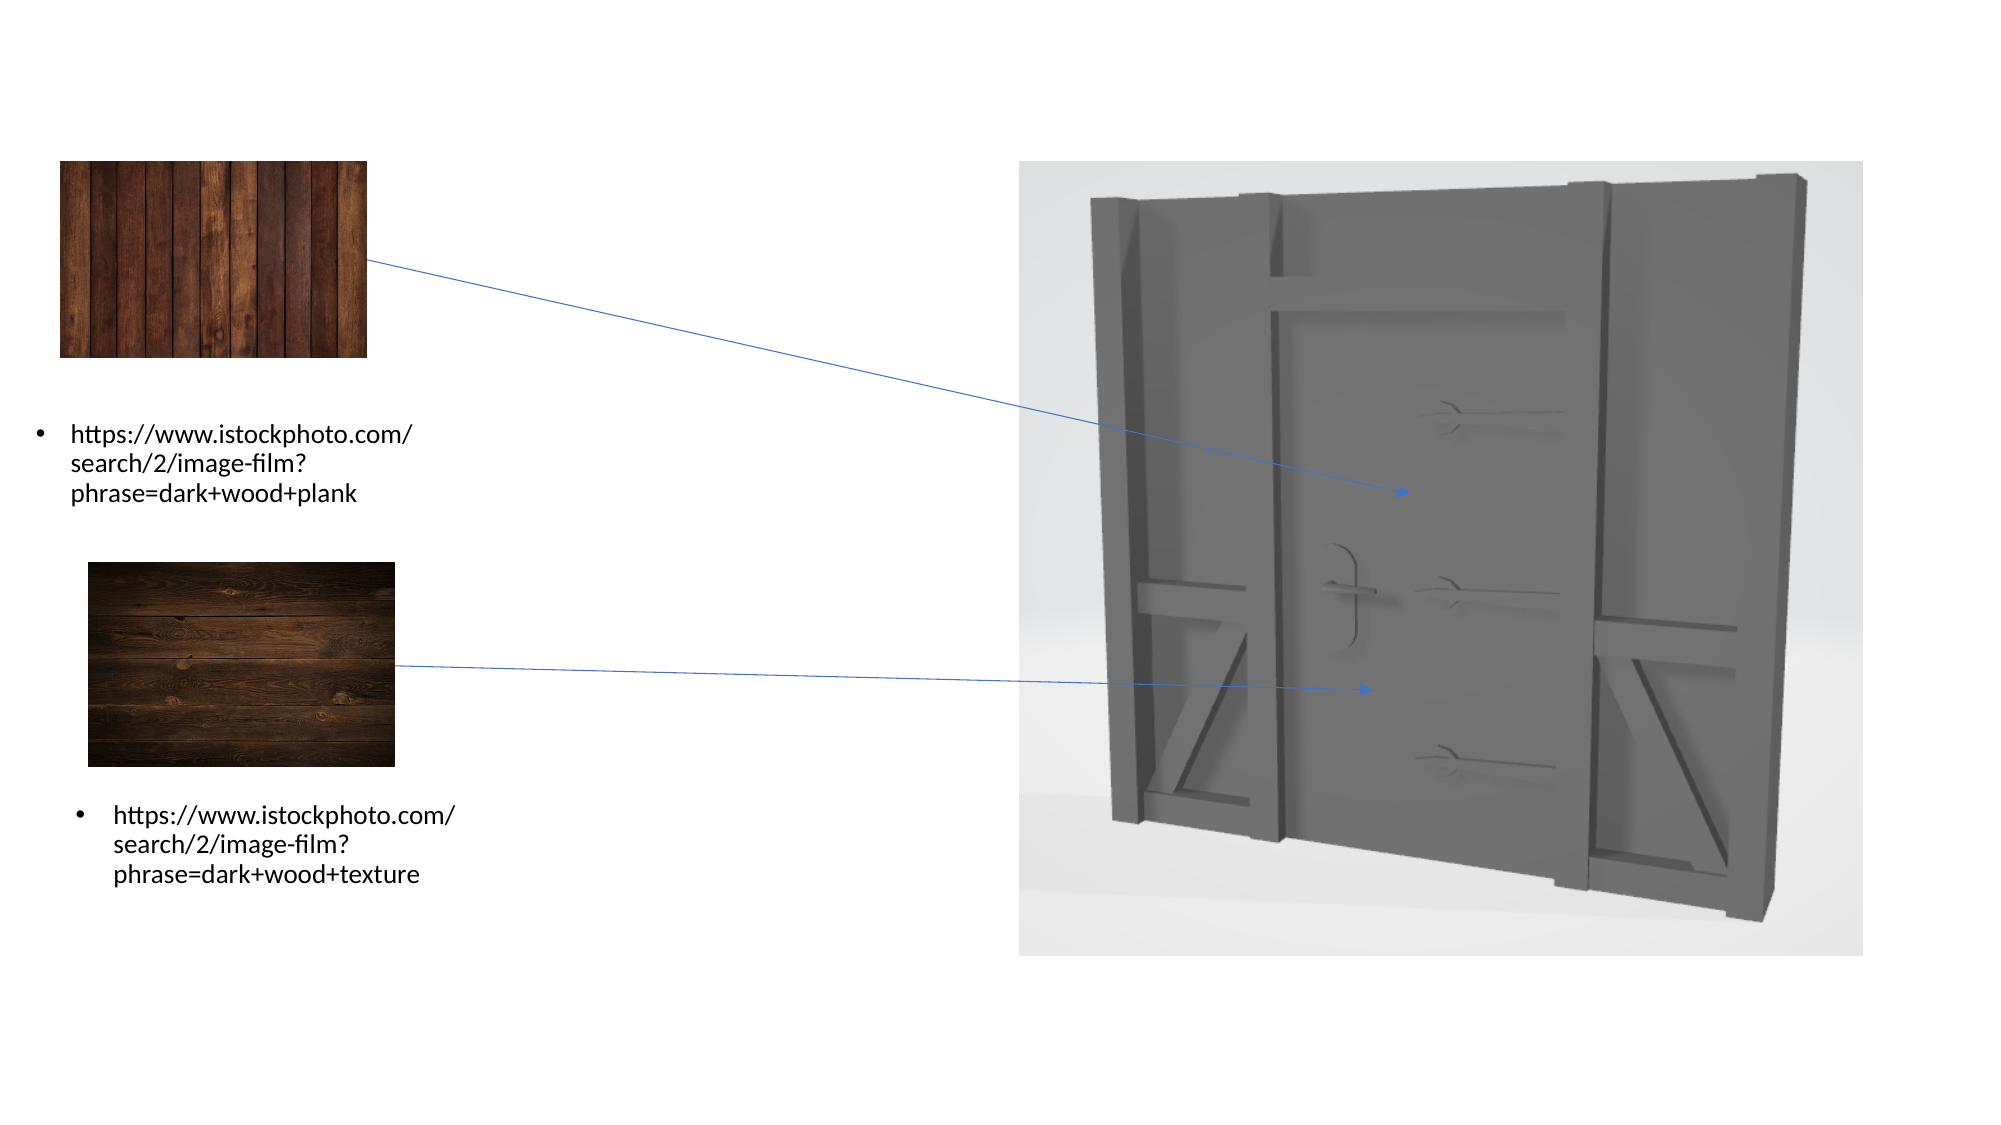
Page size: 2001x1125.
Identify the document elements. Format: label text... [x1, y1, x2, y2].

picture [60, 161, 367, 358]
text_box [366, 259, 1410, 495]
list https://www.istockphoto.com/search/2/image-film?phrase=dark+wood+plank [20, 412, 457, 517]
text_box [395, 664, 1373, 690]
picture [1019, 161, 1863, 956]
picture [88, 562, 395, 767]
text_box https://www.istockphoto.com/search/2/image-film?phrase=dark+wood+texture [60, 793, 497, 898]
